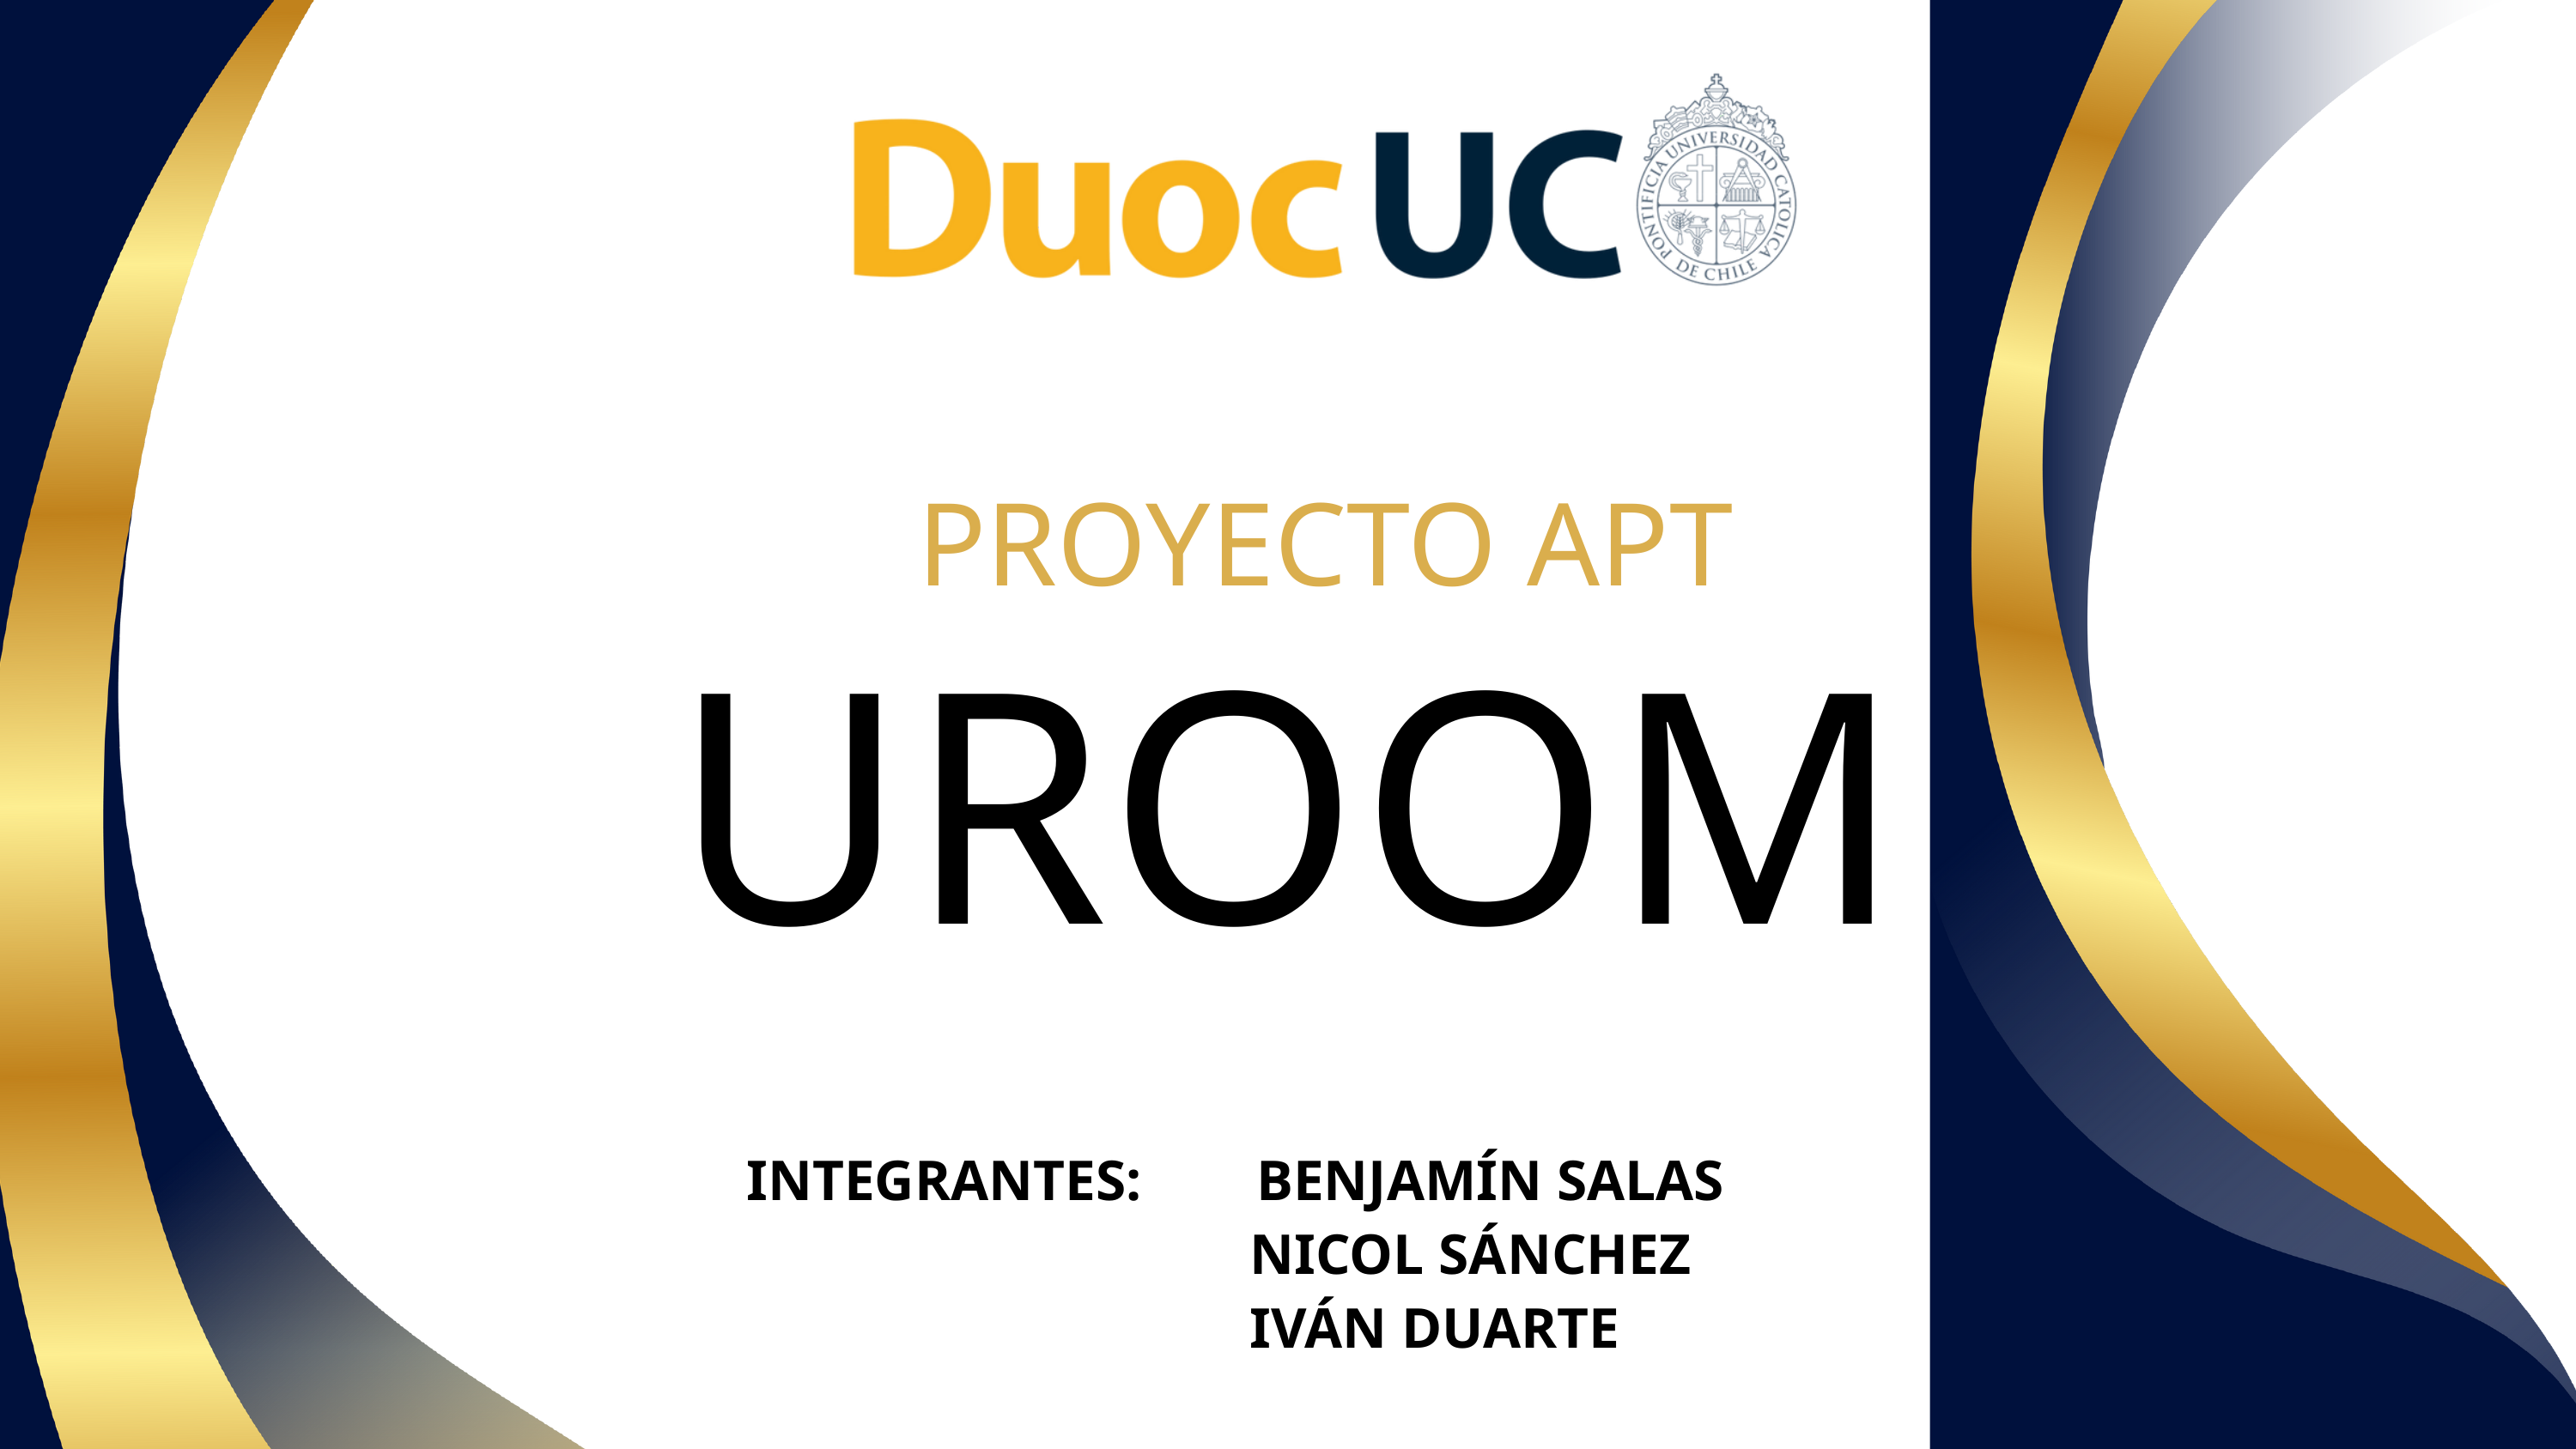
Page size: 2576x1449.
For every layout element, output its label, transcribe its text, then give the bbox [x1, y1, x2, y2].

text_box [1929, 0, 2576, 1449]
text_box [841, 60, 1810, 300]
text_box INTEGRANTES: BENJAMÍN SALAS NICOL SÁNCHEZ IVÁN DUARTE [746, 1137, 1789, 1360]
text_box PROYECTO APT [708, 476, 1943, 609]
text_box [0, 0, 667, 1449]
text_box UROOM [314, 618, 2261, 989]
